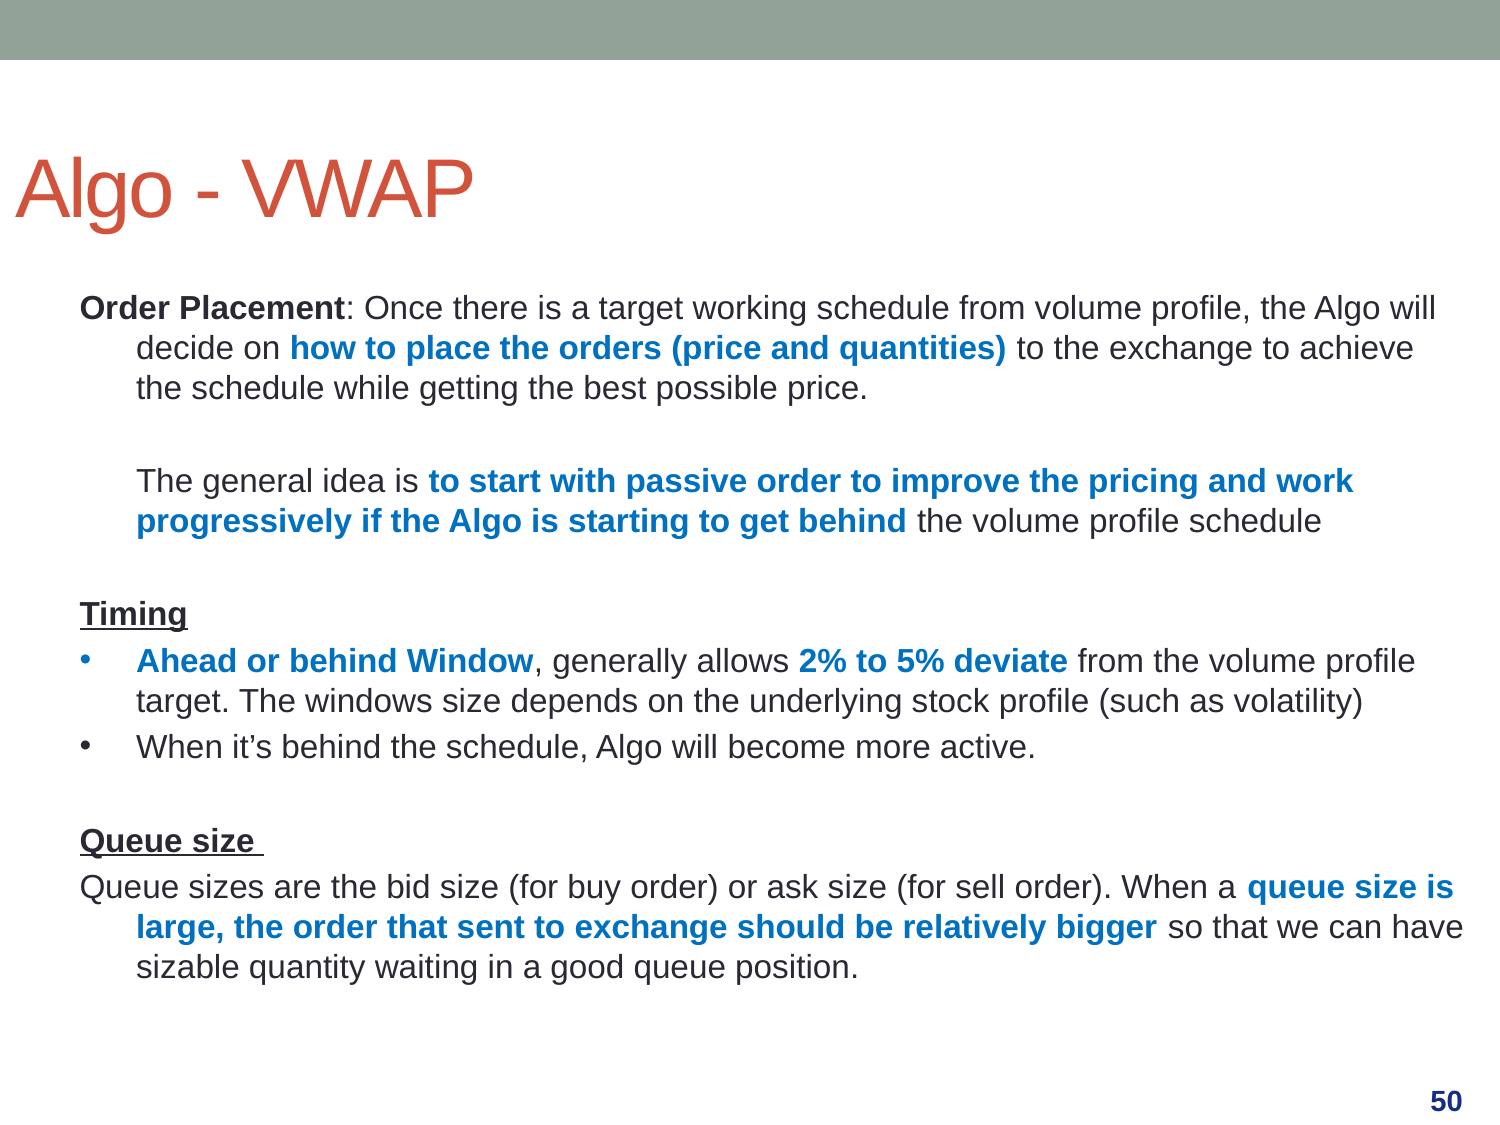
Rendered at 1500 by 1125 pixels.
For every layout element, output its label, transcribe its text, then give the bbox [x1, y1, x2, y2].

text_box Order Placement: Once there is a target working schedule from volume profile, the Algo will decide on how to place the orders (price and quantities) to the exchange to achieve the schedule while getting the best possible price. The general idea is to start with passive order to improve the pricing and work progressively if the Algo is starting to get behind the volume profile schedule Timing Ahead or behind Window, generally allows 2% to 5% deviate from the volume profile target. The windows size depends on the underlying stock profile (such as volatility) When it’s behind the schedule, Algo will become more active. Queue size Queue sizes are the bid size (for buy order) or ask size (for sell order). When a queue size is large, the order that sent to exchange should be relatively bigger so that we can have sizable quantity waiting in a good queue position. [64, 278, 1483, 1047]
title Algo - VWAP [0, 101, 1325, 266]
slide_number 50 [1415, 1070, 1499, 1125]
